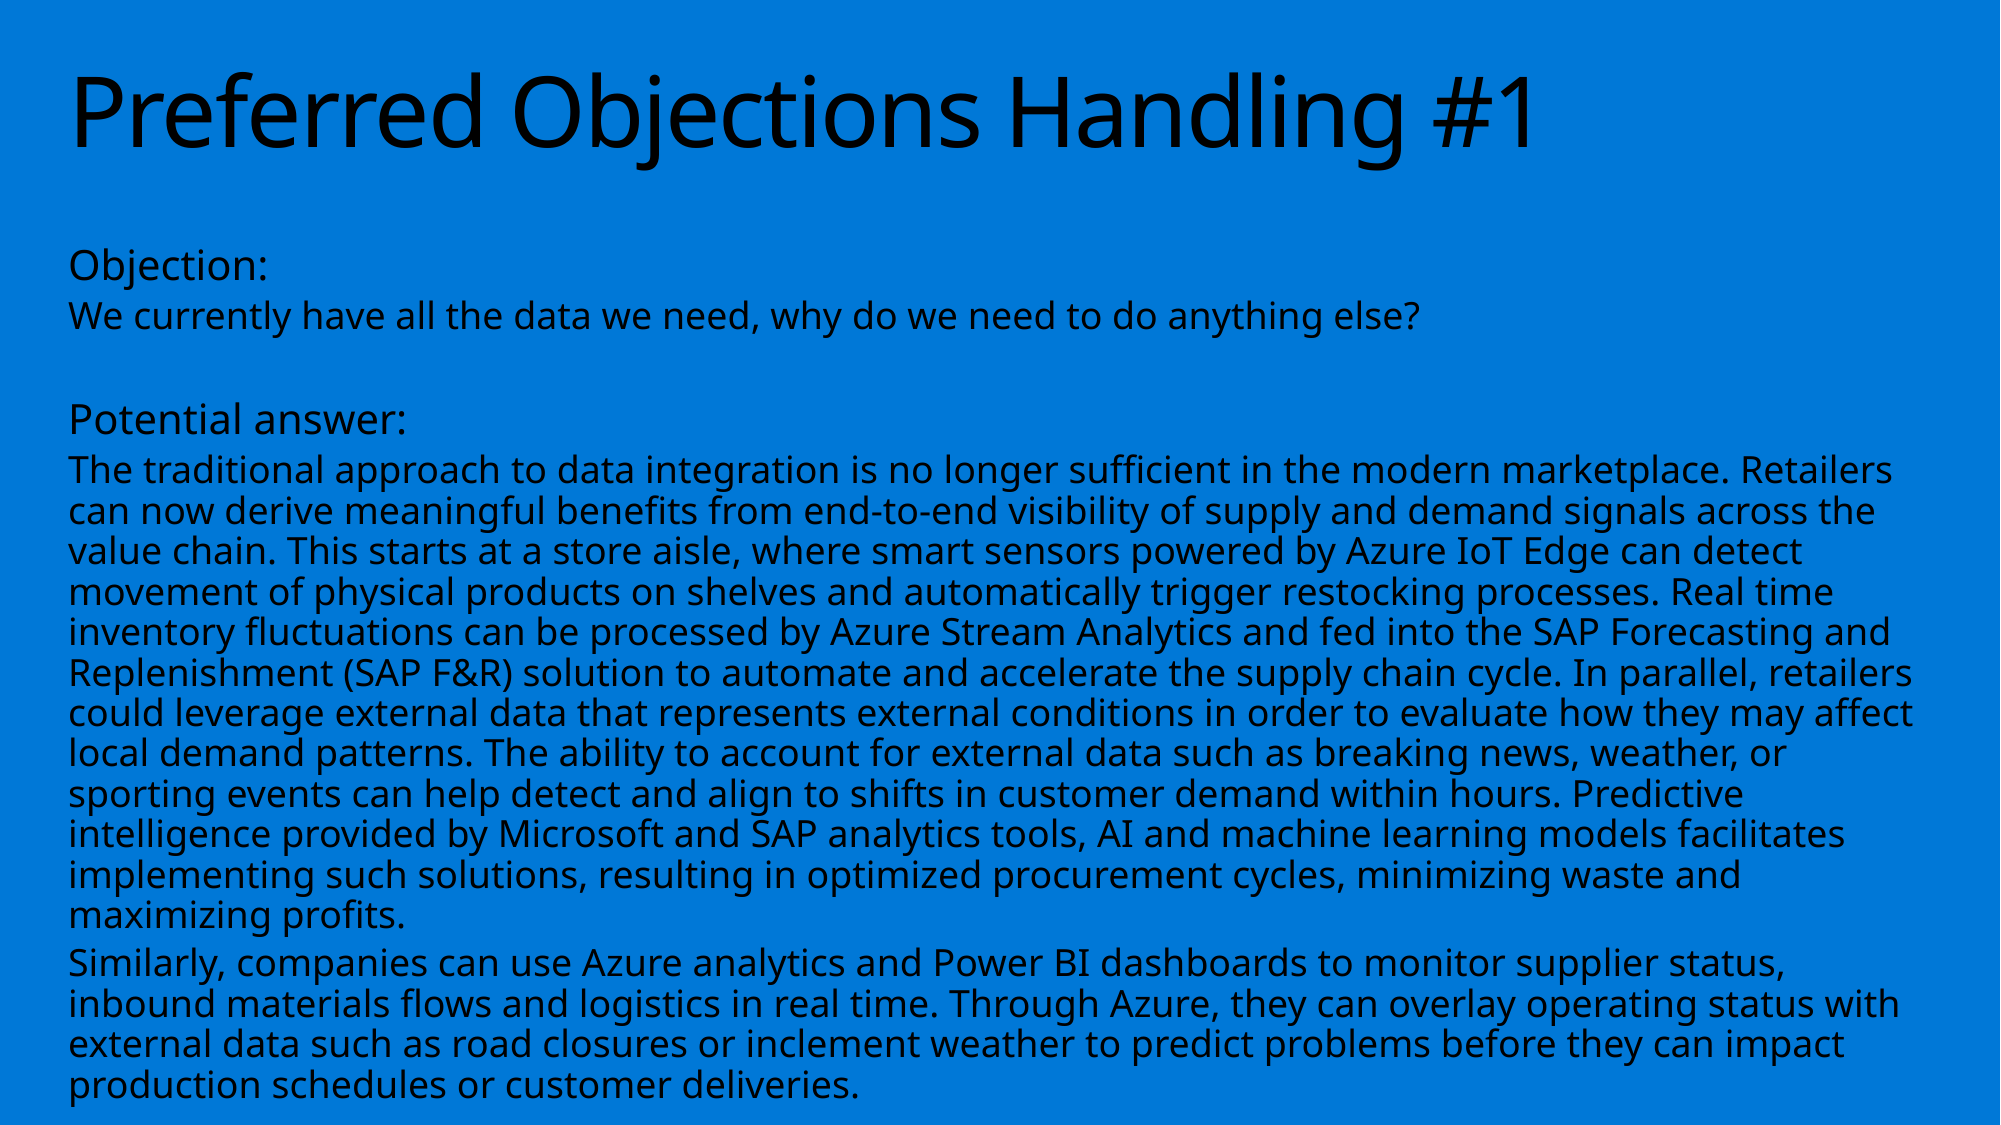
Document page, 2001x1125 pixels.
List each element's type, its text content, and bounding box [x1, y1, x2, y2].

list Objection: We currently have all the data we need, why do we need to do anything else? Potential answer: The traditional approach to data integration is no longer sufficient in the modern marketplace. Retailers can now derive meaningful benefits from end-to-end visibility of supply and demand signals across the value chain. This starts at a store aisle, where smart sensors powered by Azure IoT Edge can detect movement of physical products on shelves and automatically trigger restocking processes. Real time inventory fluctuations can be processed by Azure Stream Analytics and fed into the SAP Forecasting and Replenishment (SAP F&R) solution to automate and accelerate the supply chain cycle. In parallel, retailers could leverage external data that represents external conditions in order to evaluate how they may affect local demand patterns. The ability to account for external data such as breaking news, weather, or sporting events can help detect and align to shifts in customer demand within hours. Predictive intelligence provided by Microsoft and SAP analytics tools, AI and machine learning models facilitates implementing such solutions, resulting in optimized procurement cycles, minimizing waste and maximizing profits. Similarly, companies can use Azure analytics and Power BI dashboards to monitor supplier status, inbound materials flows and logistics in real time. Through Azure, they can overlay operating status with external data such as road closures or inclement weather to predict problems before they can impact production schedules or customer deliveries. [44, 229, 1956, 1107]
title Preferred Objections Handling #1 [44, 47, 1957, 196]
